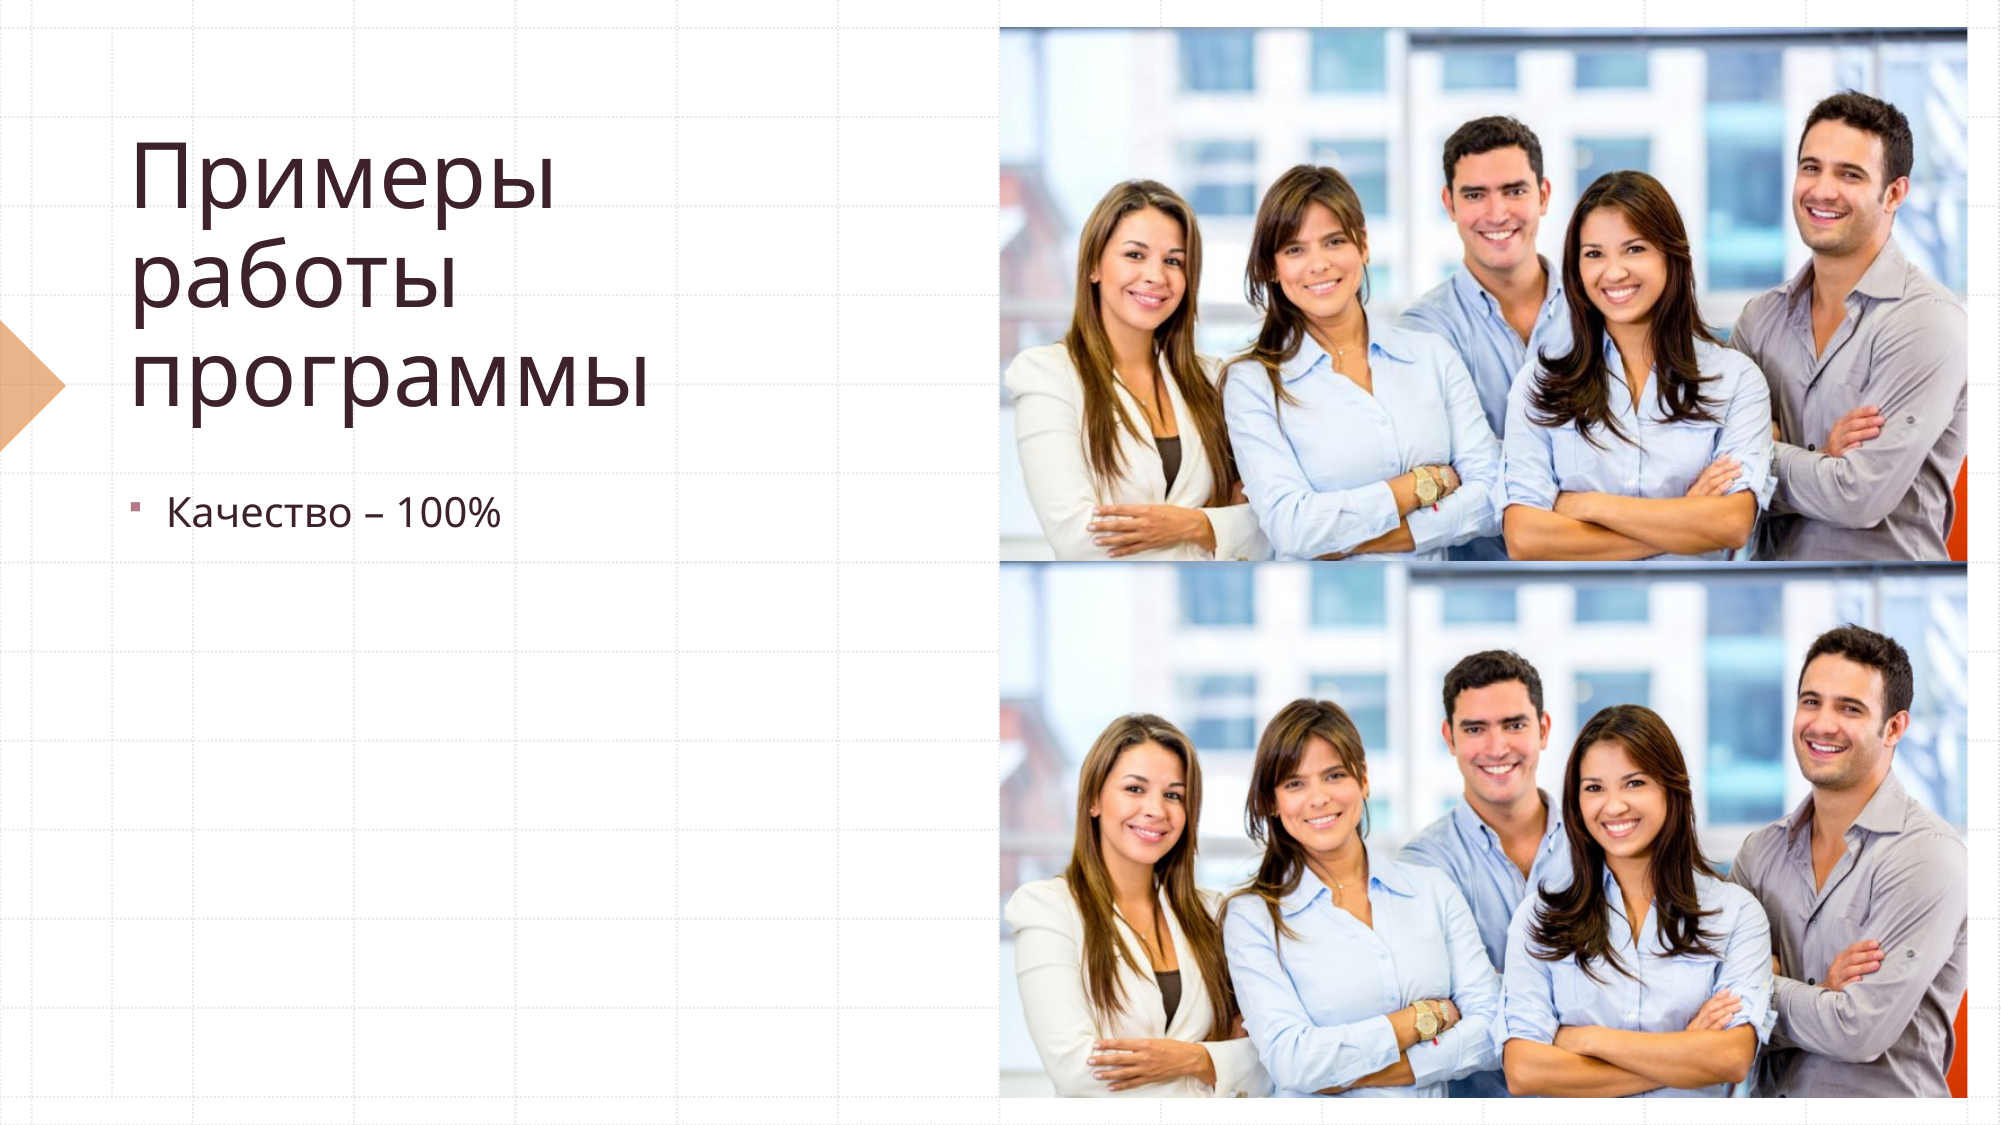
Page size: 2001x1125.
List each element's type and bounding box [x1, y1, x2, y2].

list [999, 561, 1968, 1097]
picture [999, 27, 1968, 561]
text_box [0, 0, 2000, 1125]
